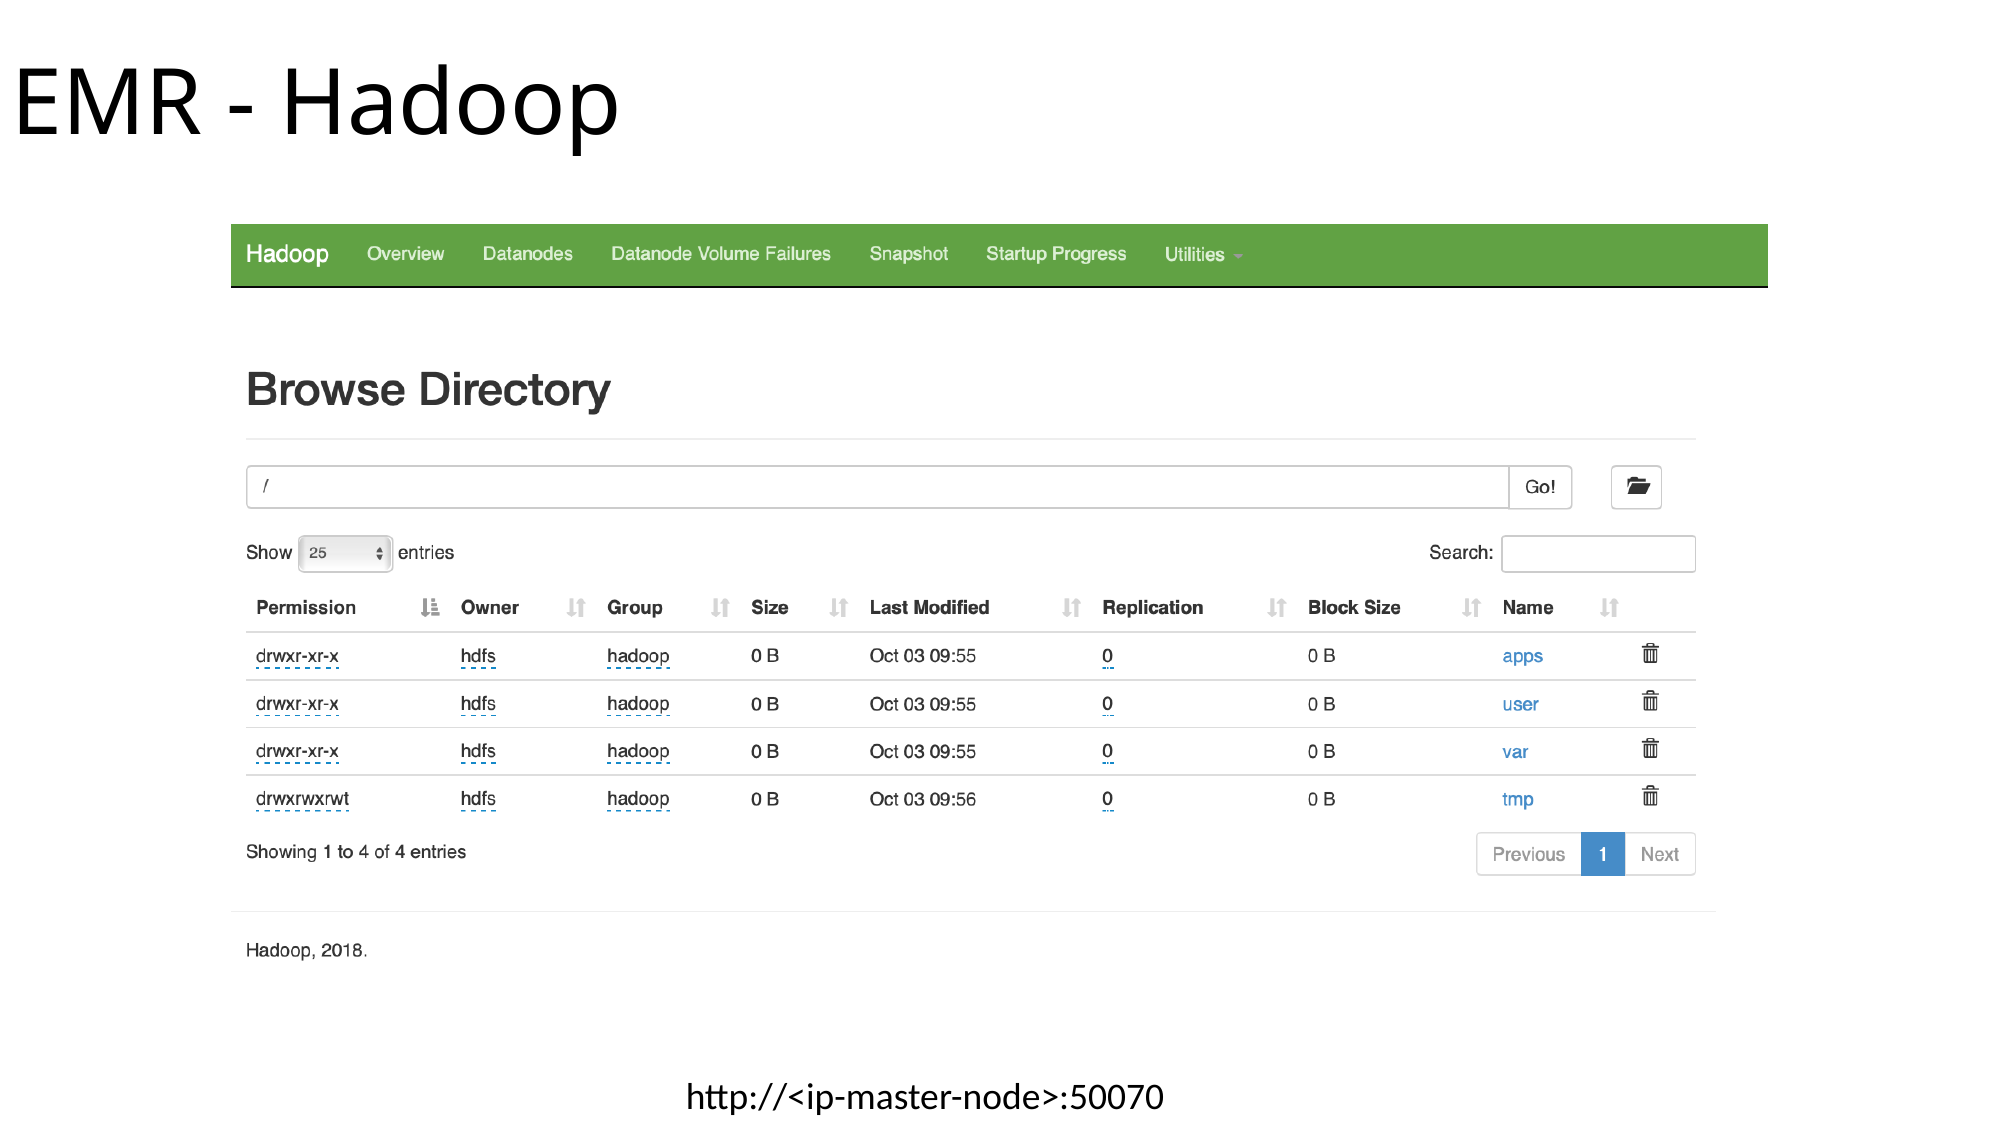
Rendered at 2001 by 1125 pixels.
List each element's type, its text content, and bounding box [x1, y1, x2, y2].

text_box EMR - Hadoop [0, 0, 1905, 225]
text_box http://<ip-master-node>:50070 [671, 1064, 1180, 1125]
picture [231, 224, 1769, 1057]
